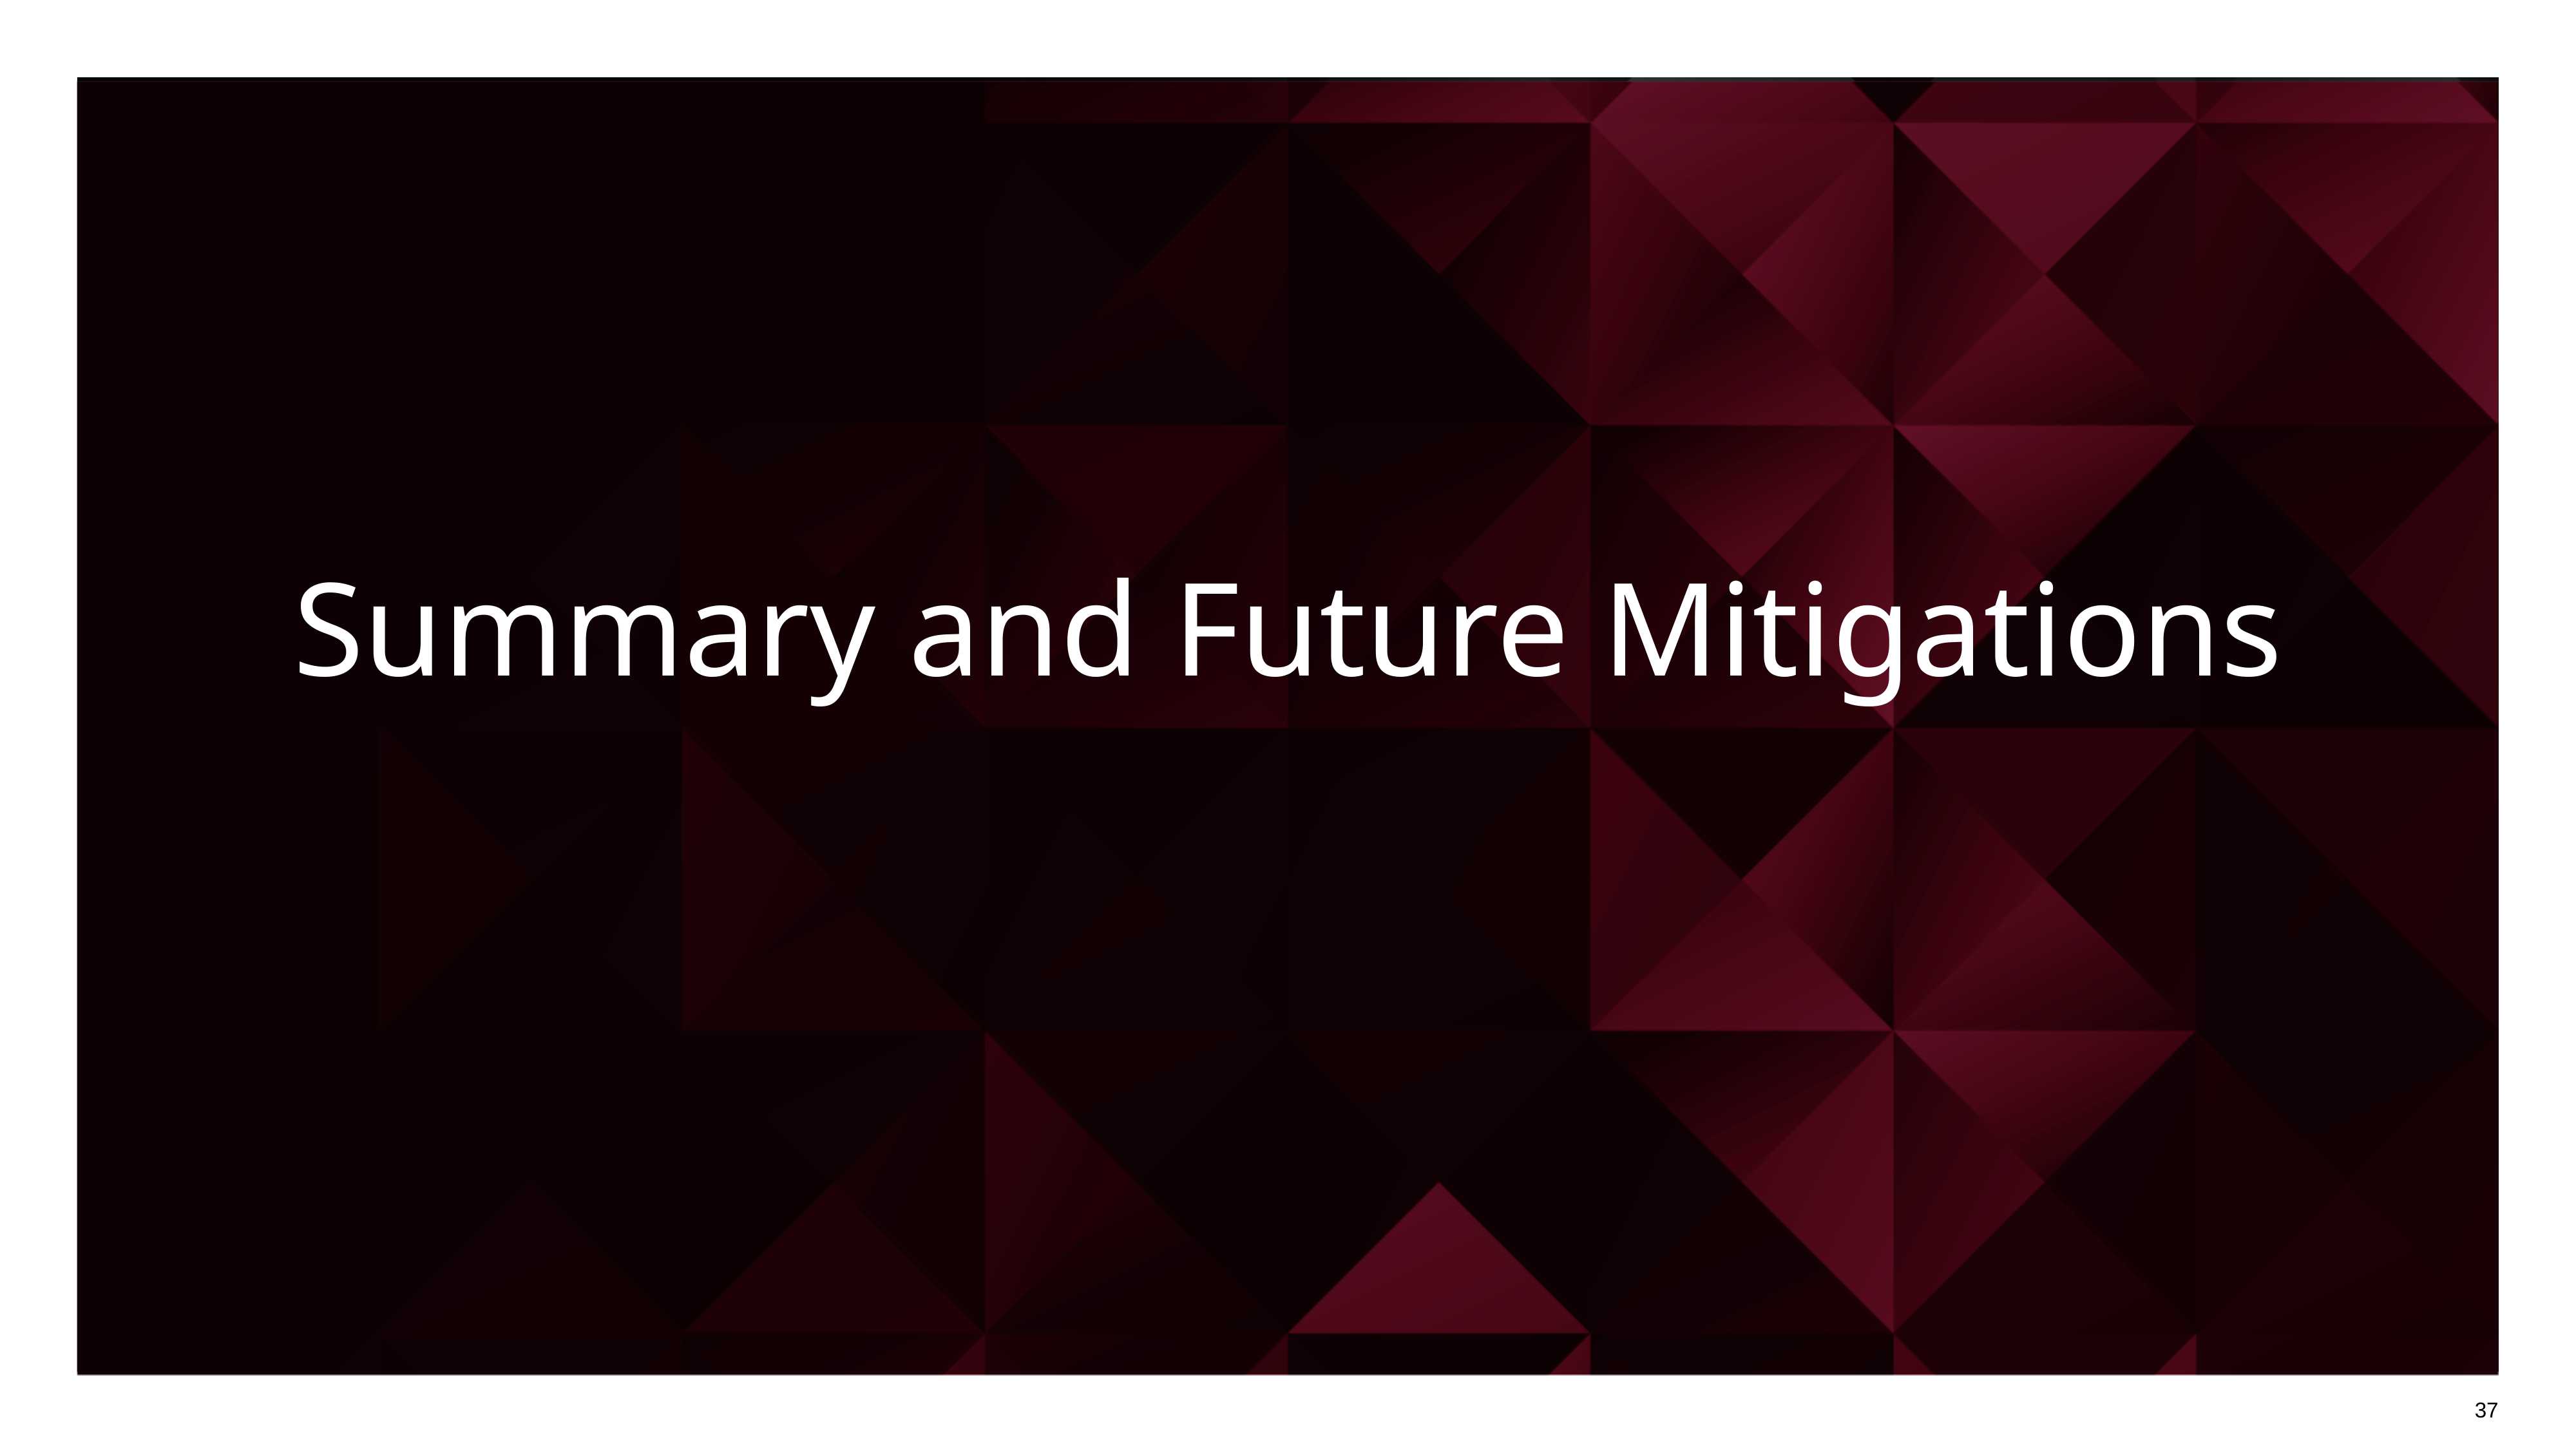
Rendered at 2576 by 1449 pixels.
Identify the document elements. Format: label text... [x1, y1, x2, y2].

picture [77, 77, 2499, 1376]
text_box ‹#› [2425, 1396, 2499, 1426]
